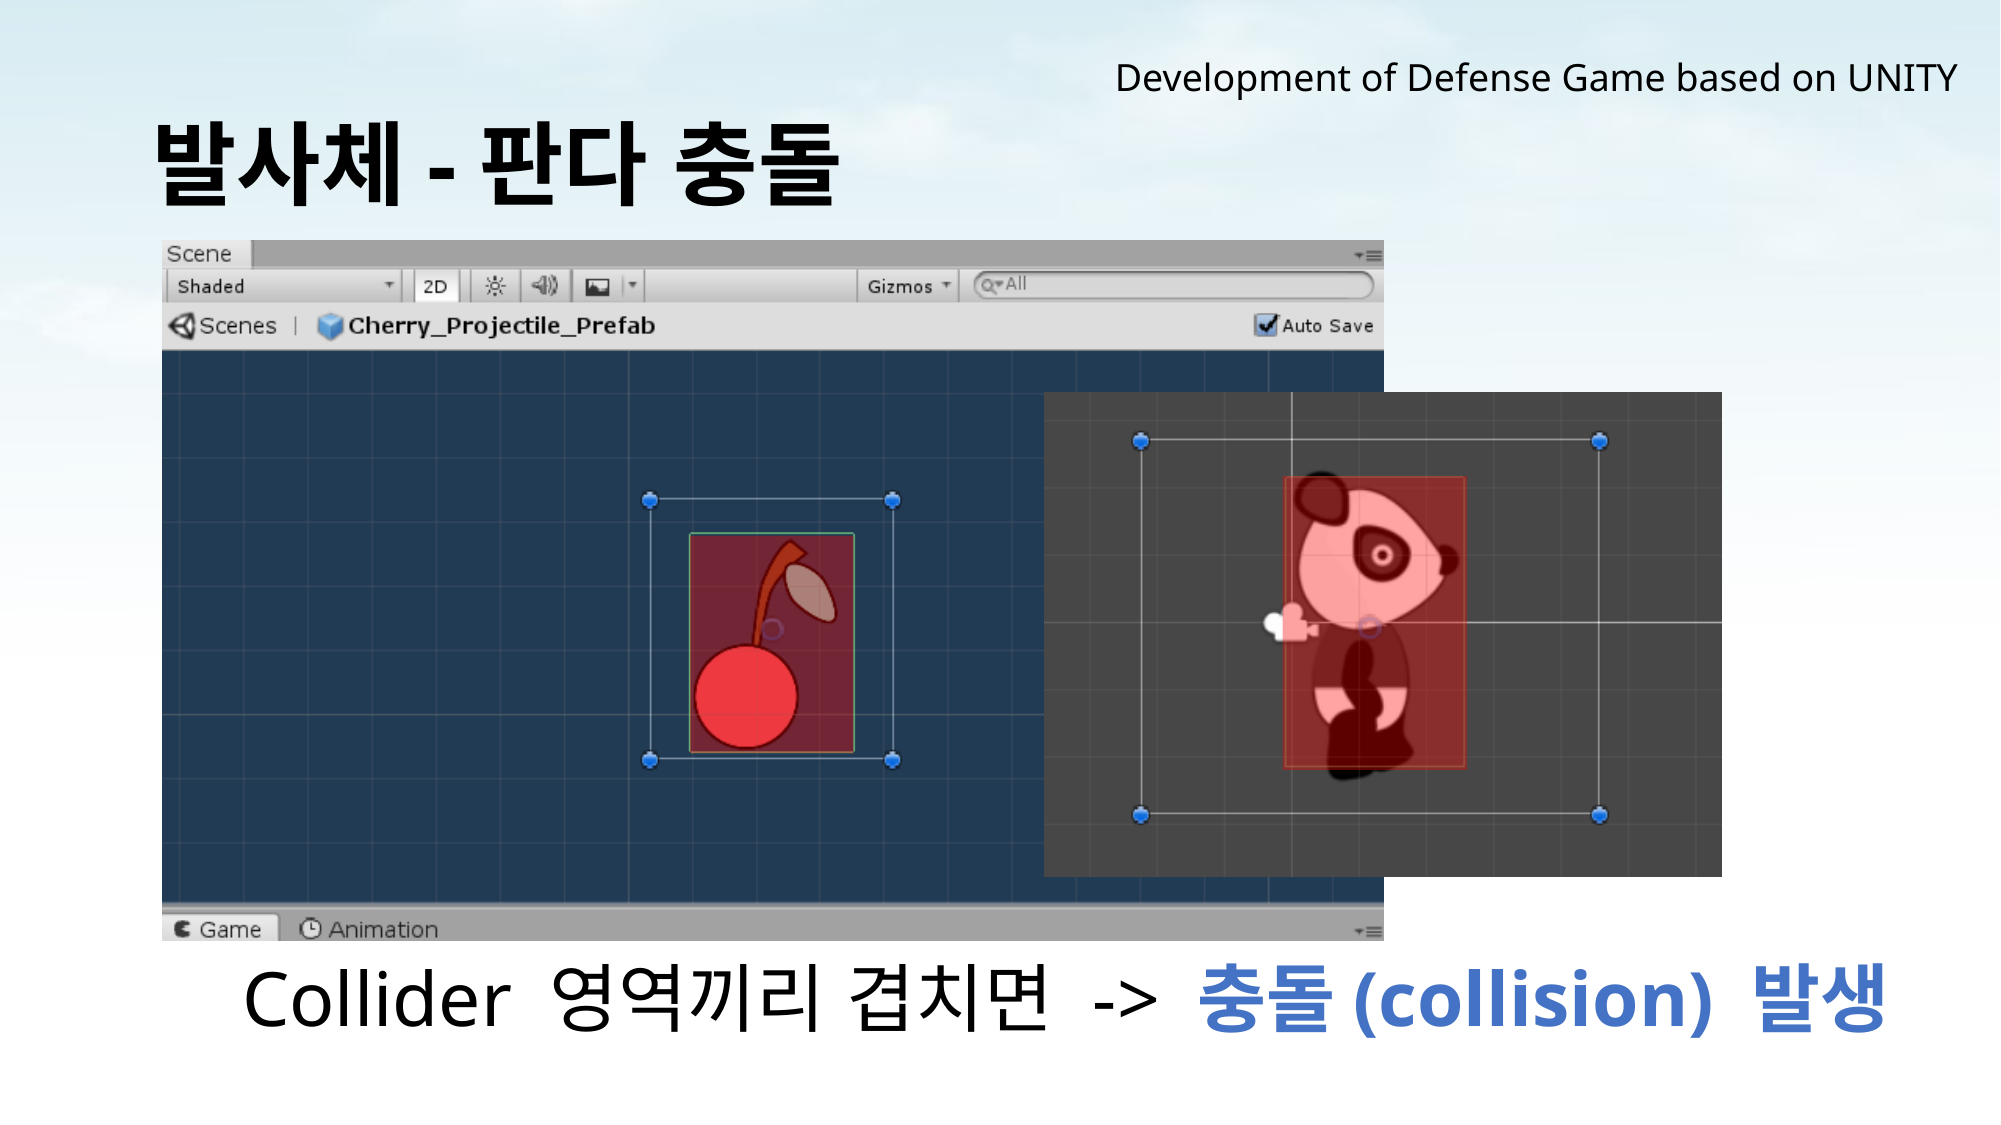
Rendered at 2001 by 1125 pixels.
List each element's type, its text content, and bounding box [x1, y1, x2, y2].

list Collider 영역끼리 겹치면 -> 충돌(collision) 발생 [227, 954, 1911, 1125]
text_box Development of Defense Game based on UNITY [1099, 46, 2000, 107]
title 발사체-판다 충돌 [137, 59, 1863, 278]
picture [0, 0, 2001, 1125]
